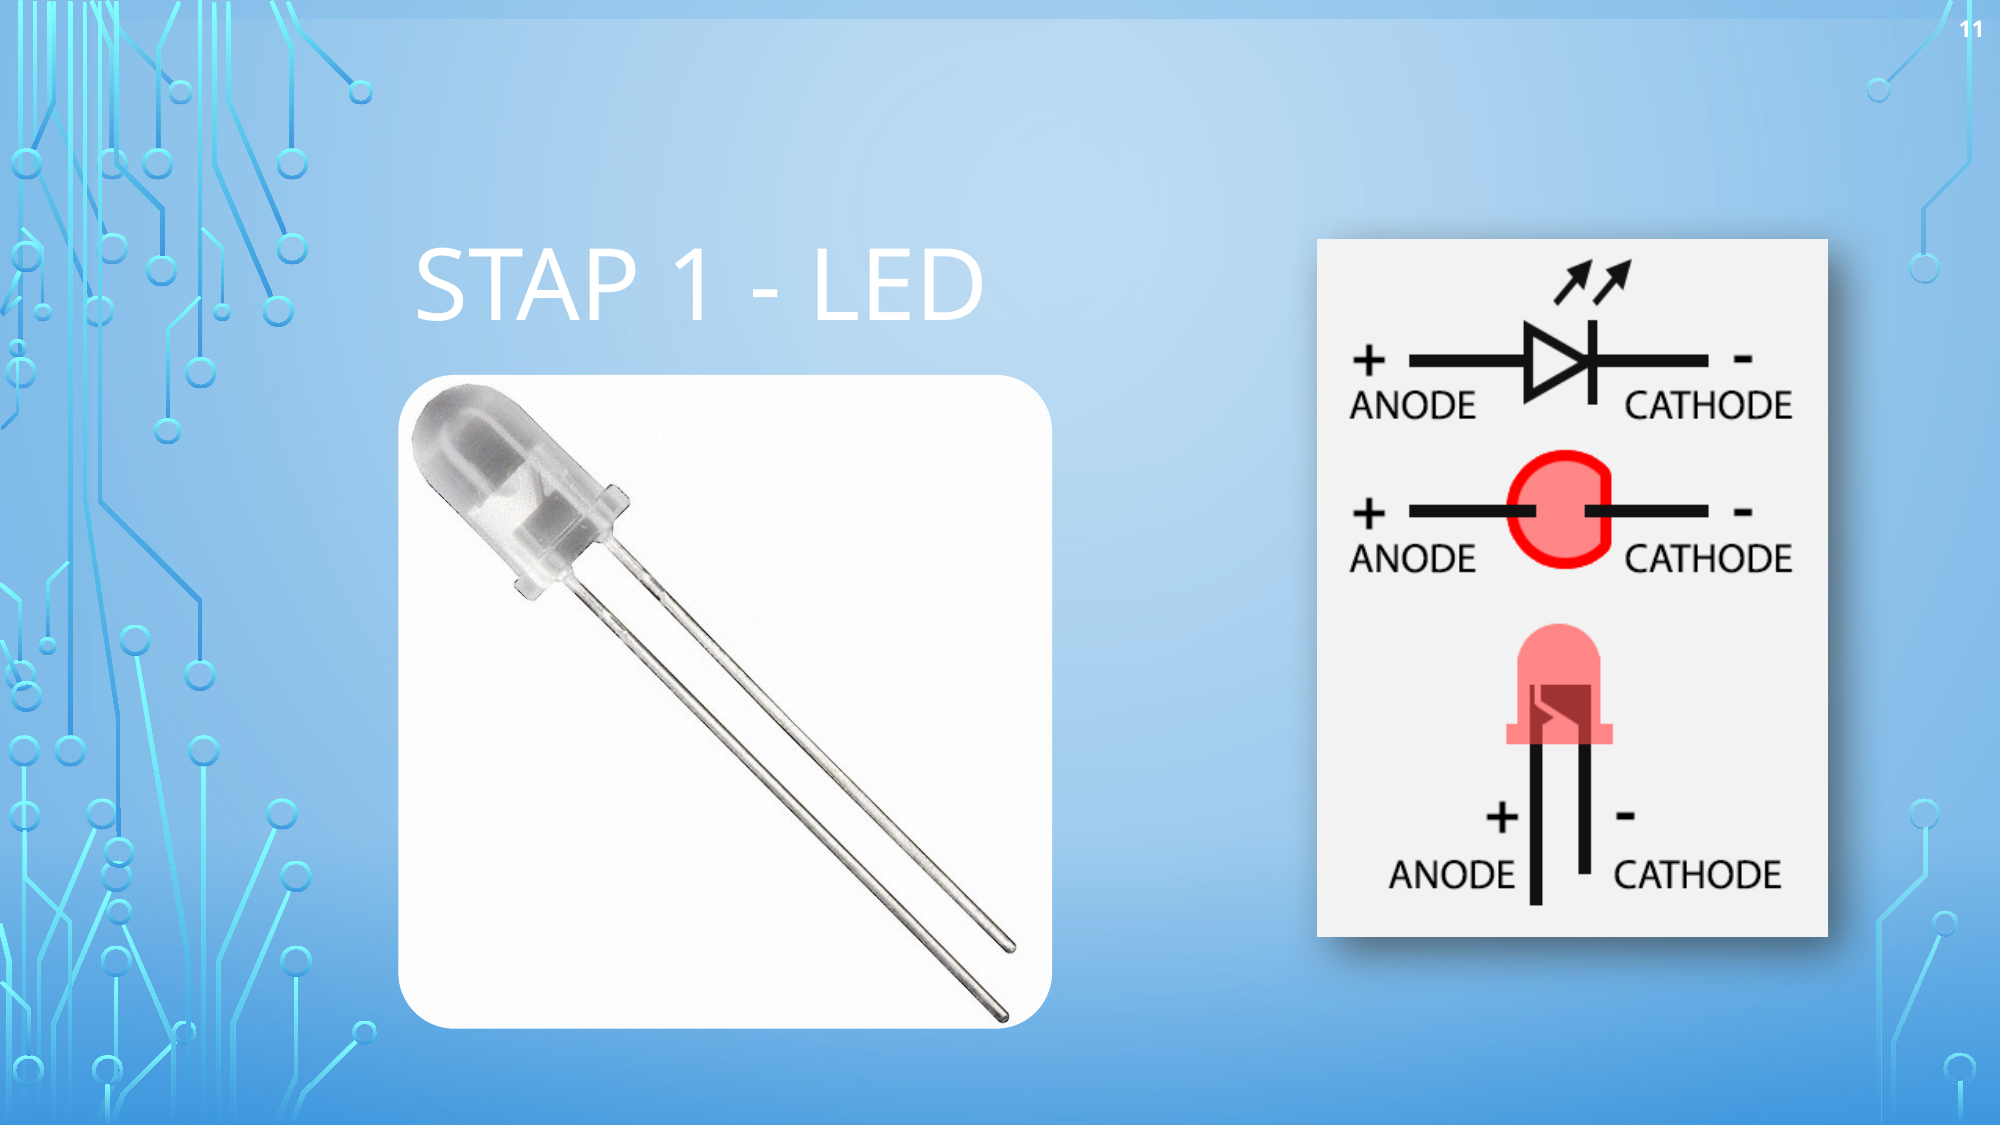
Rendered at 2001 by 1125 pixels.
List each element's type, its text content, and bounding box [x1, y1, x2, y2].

picture [398, 374, 1053, 1029]
picture [1317, 239, 1828, 937]
title Stap 1 - LED [398, 184, 1841, 350]
subtitle XX: xx [398, 375, 1841, 1049]
slide_number 11 [1873, 0, 2000, 60]
